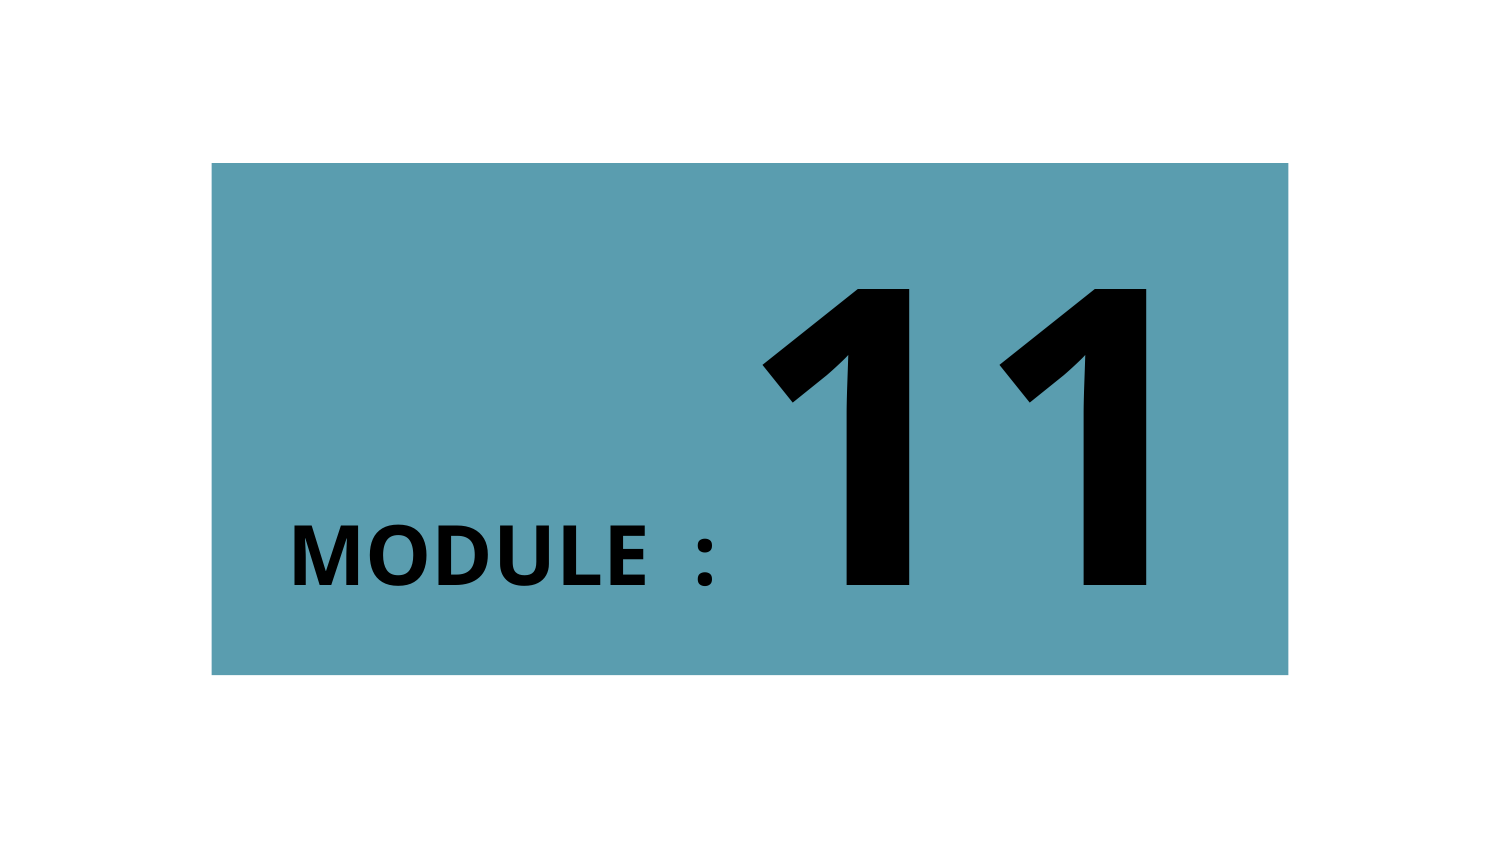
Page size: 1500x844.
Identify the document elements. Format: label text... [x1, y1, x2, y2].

text_box MODULE : 11 [211, 163, 1289, 676]
